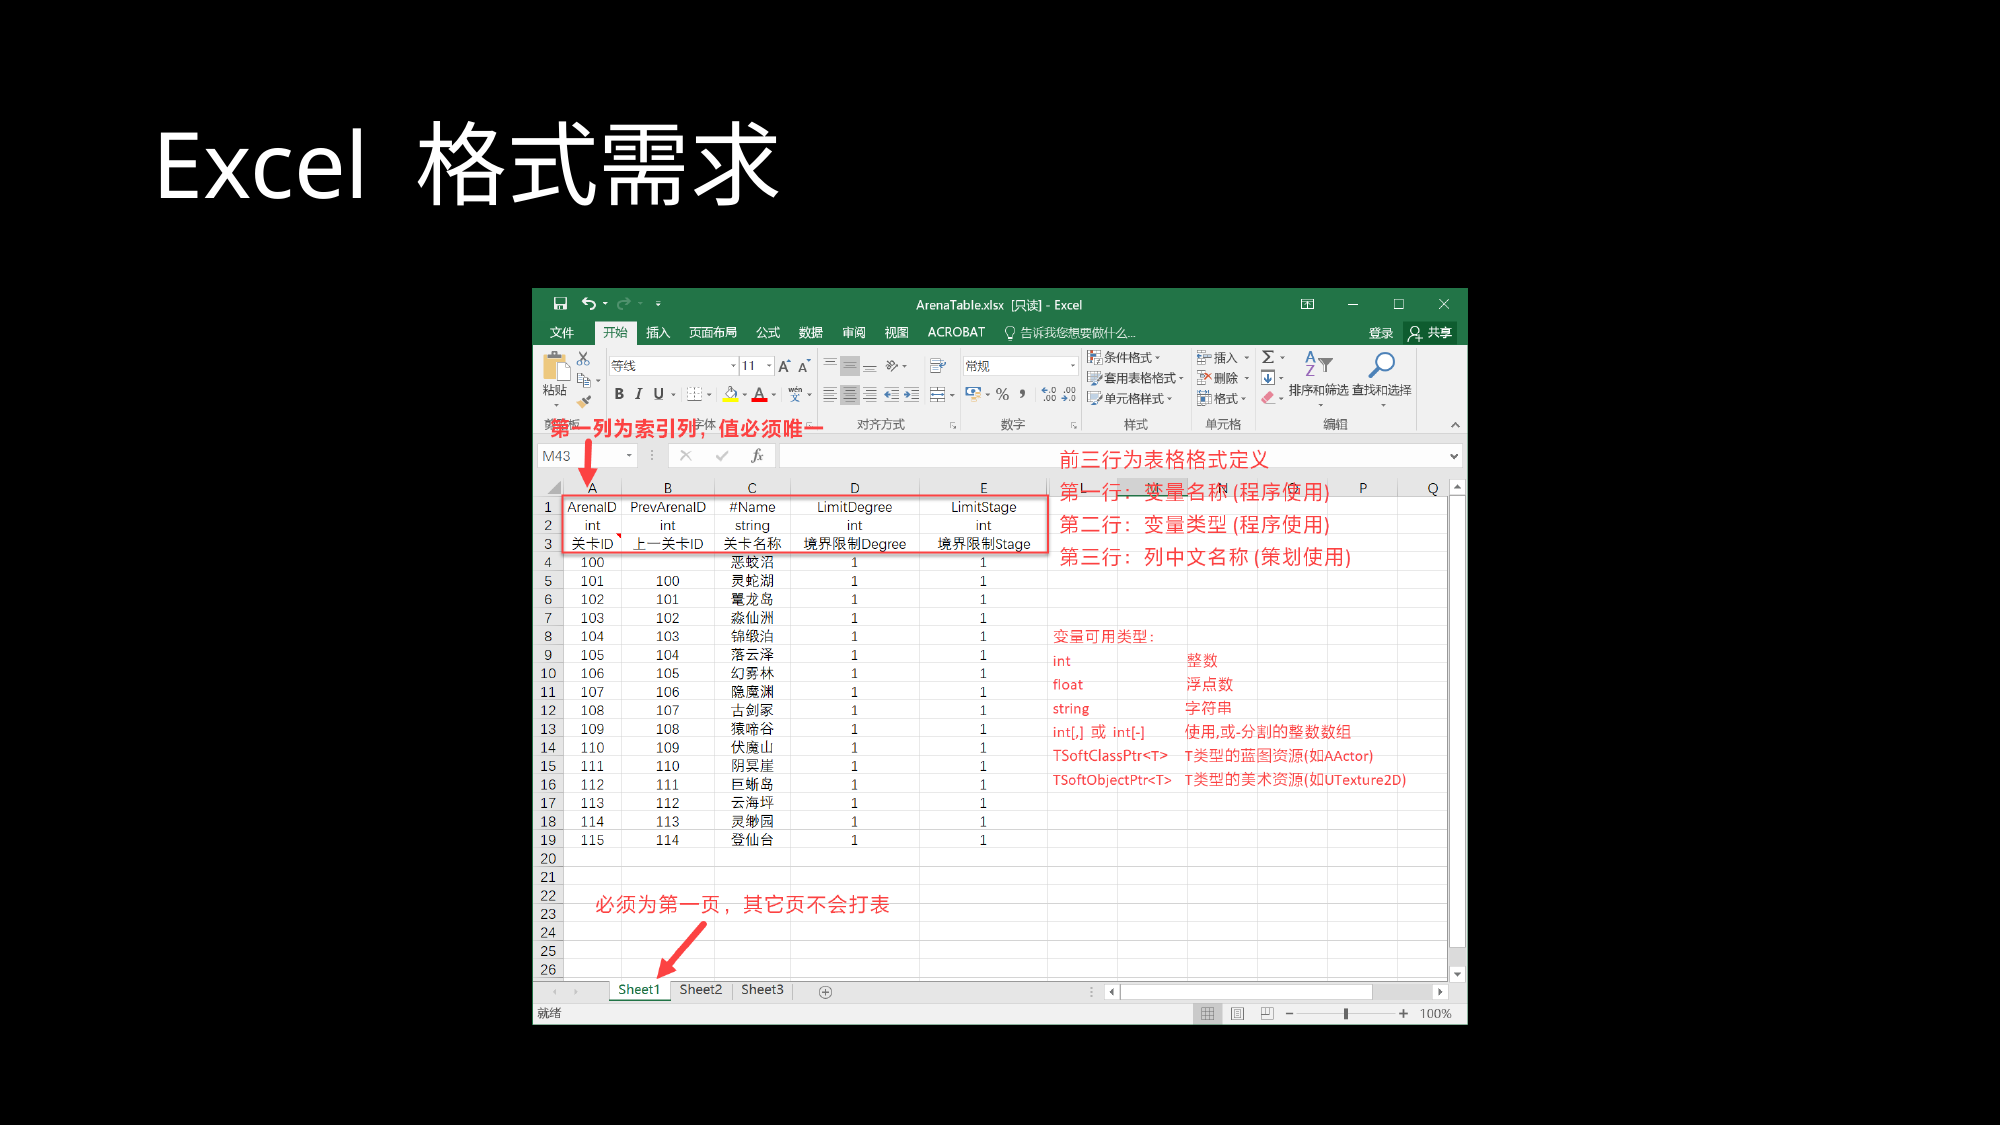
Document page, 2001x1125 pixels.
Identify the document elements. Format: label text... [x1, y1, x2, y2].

title Excel 格式需求 [137, 59, 1863, 278]
picture [532, 288, 1468, 1025]
